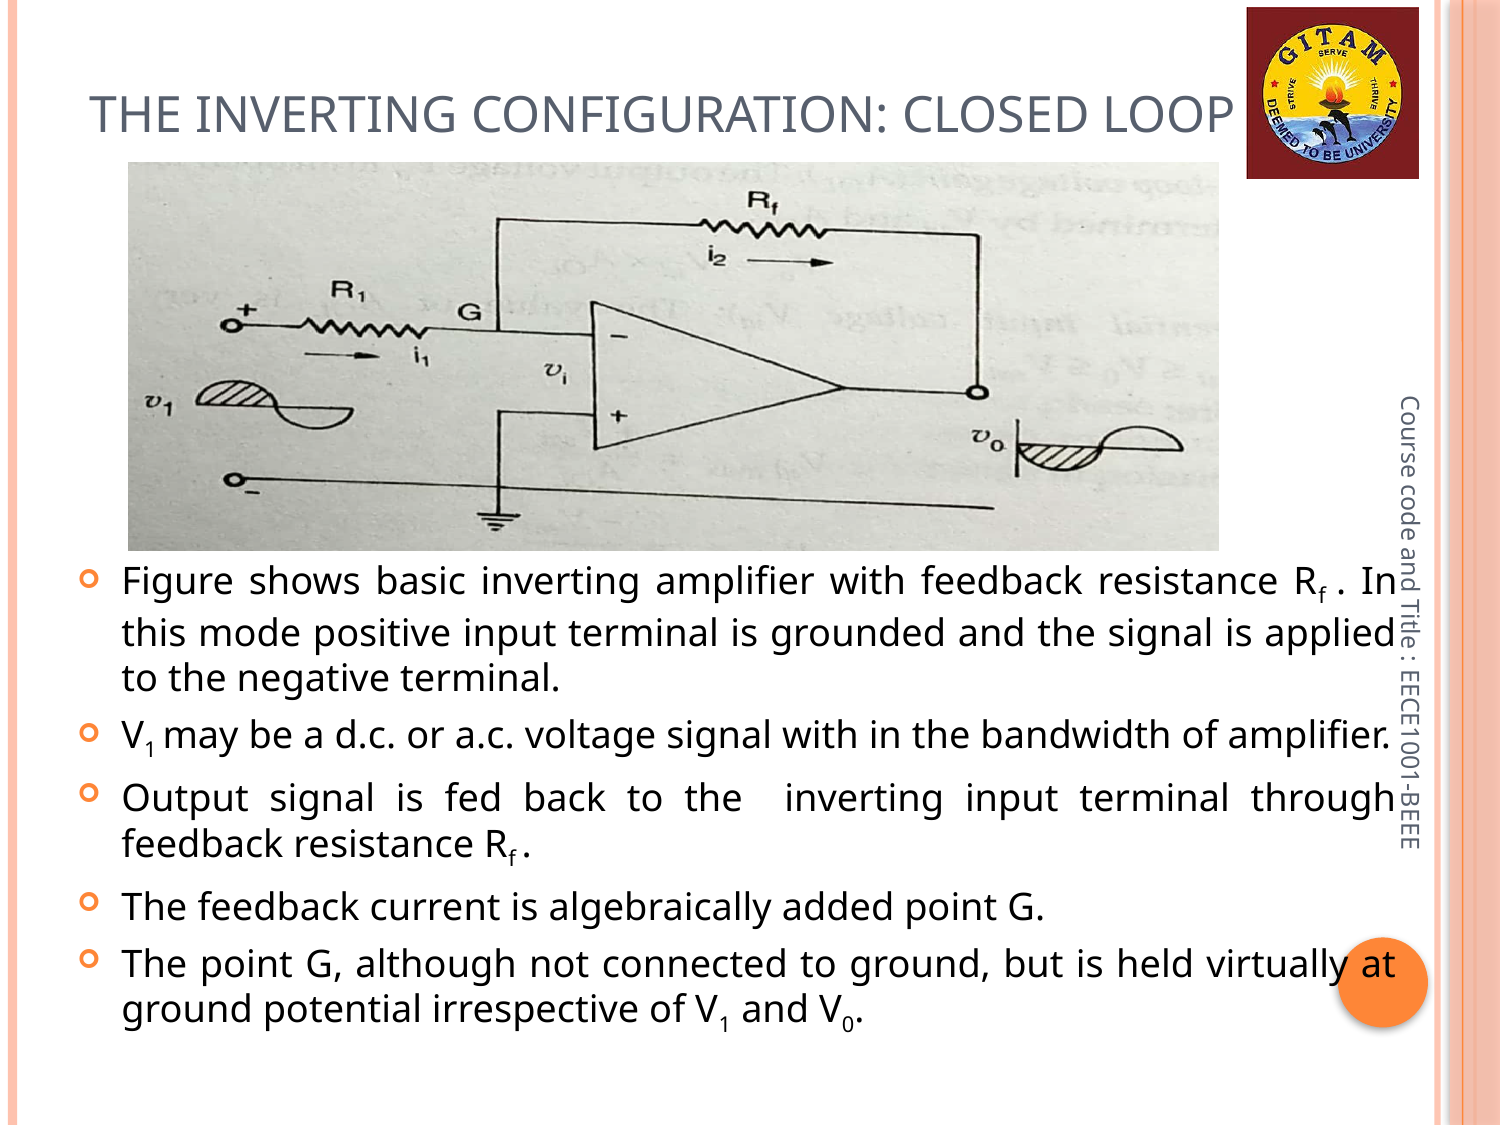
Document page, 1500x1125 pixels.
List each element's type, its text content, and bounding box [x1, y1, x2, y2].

picture [128, 161, 1220, 552]
picture [1246, 6, 1420, 179]
list Figure shows basic inverting amplifier with feedback resistance Rf . In this mode positive input terminal is grounded and the signal is applied to the negative terminal. V1 may be a d.c. or a.c. voltage signal with in the bandwidth of amplifier. Output signal is fed back to the inverting input terminal through feedback resistance Rf . The feedback current is algebraically added point G. The point G, although not connected to ground, but is held virtually at ground potential irrespective of V1 and V0. [62, 487, 1413, 1065]
footer Course code and Title : EECE1001-BEEE [1379, 380, 1440, 906]
title The Inverting Configuration: Closed Loop [75, 45, 1240, 150]
